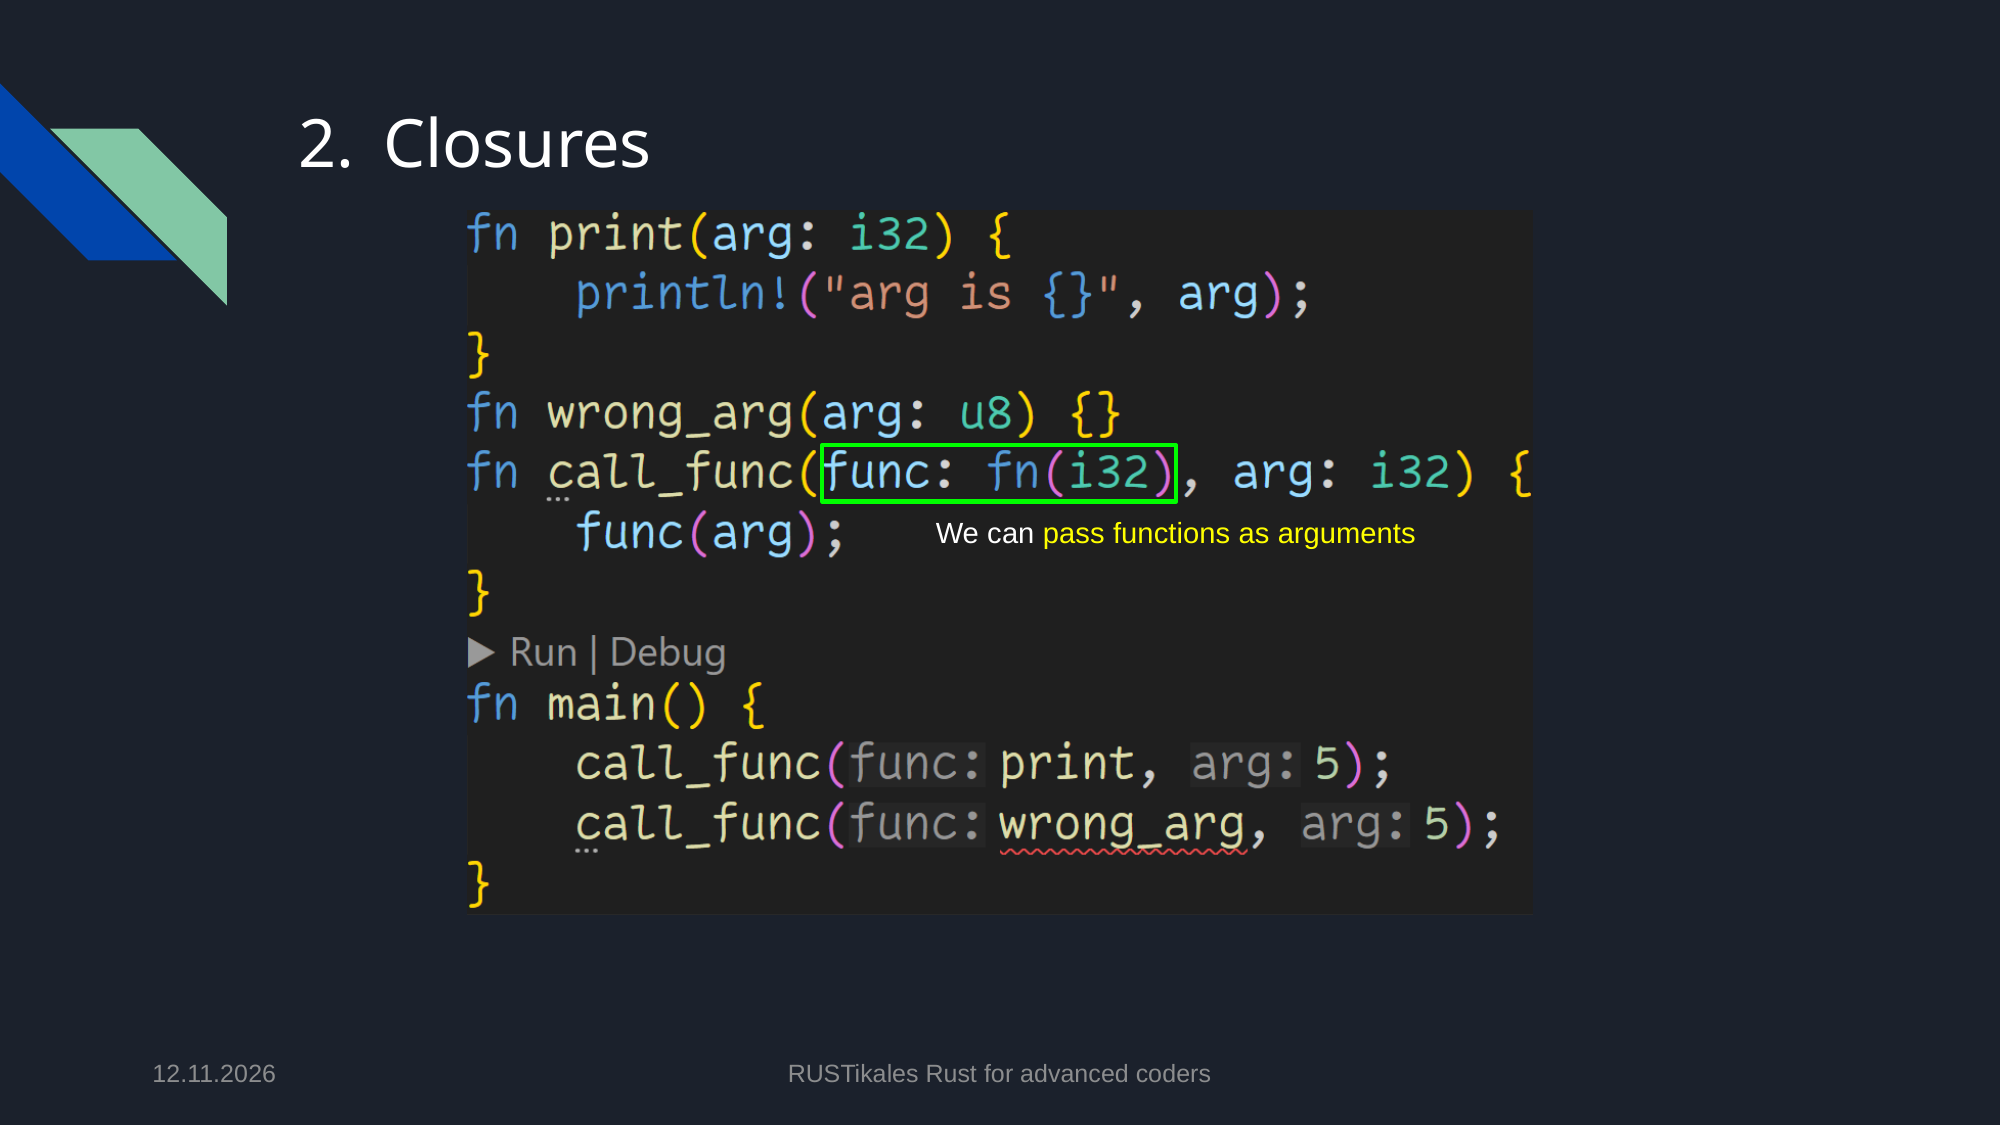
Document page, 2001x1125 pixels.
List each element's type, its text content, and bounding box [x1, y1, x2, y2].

footer RUSTikales Rust for advanced coders [662, 1042, 1338, 1103]
title Closures [283, 86, 1824, 287]
picture [467, 209, 1533, 916]
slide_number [137, 1042, 588, 1103]
